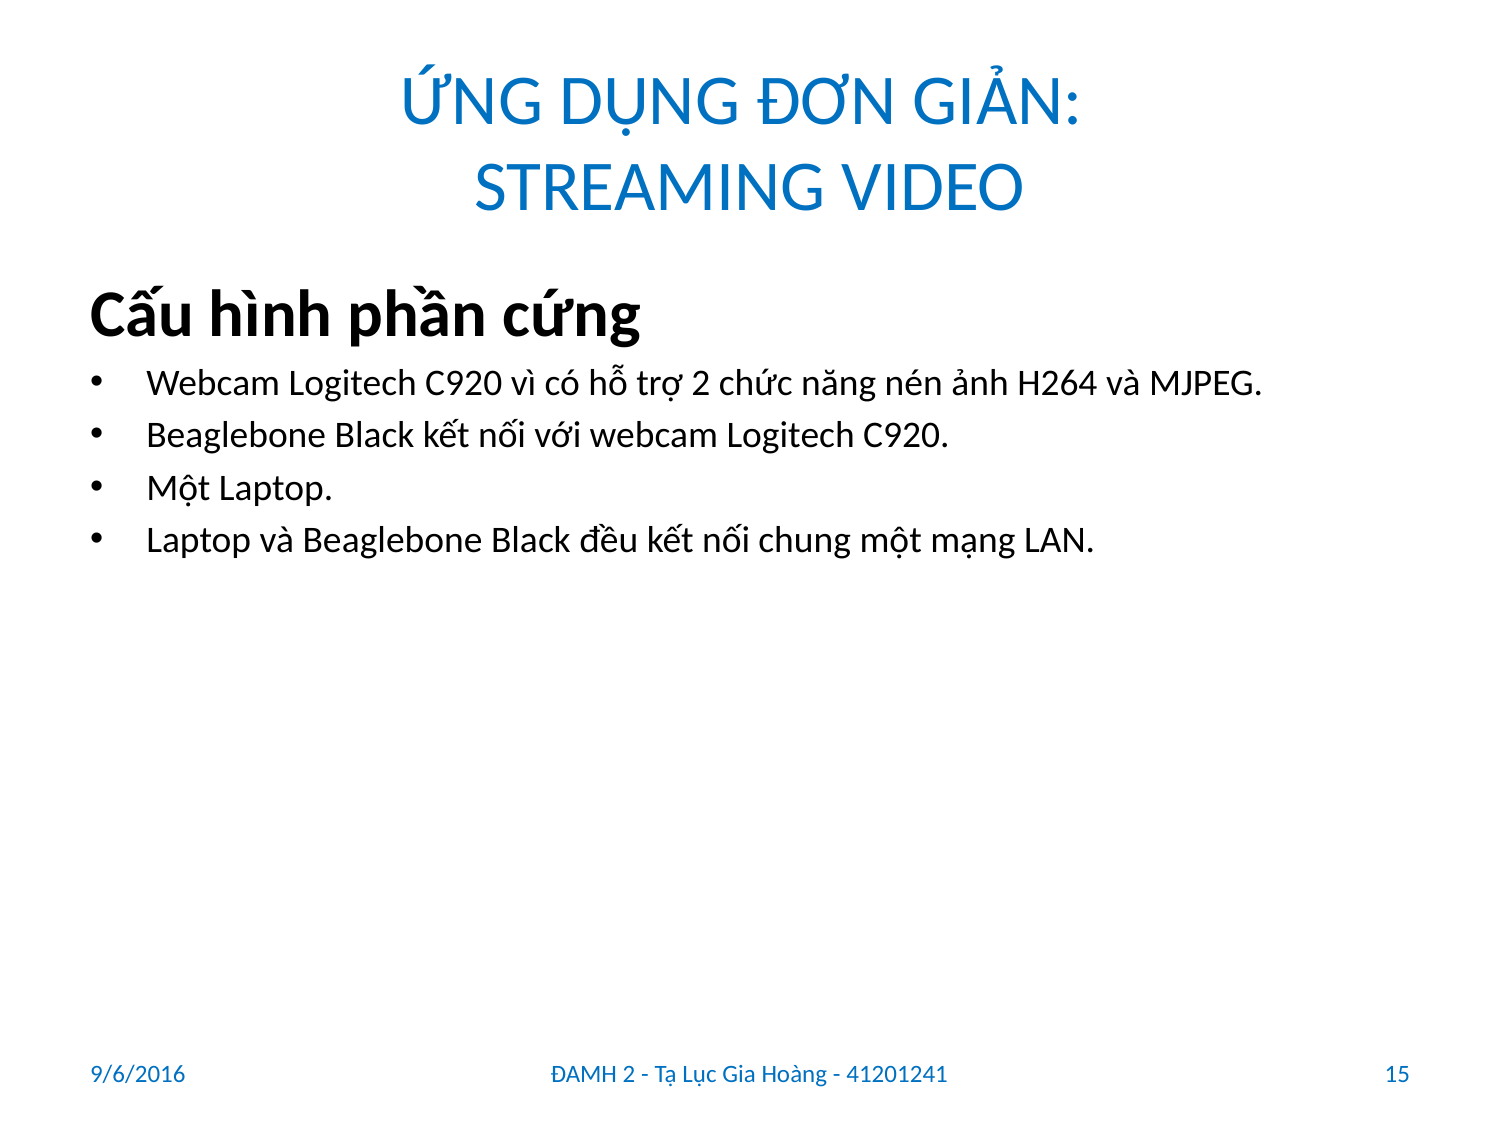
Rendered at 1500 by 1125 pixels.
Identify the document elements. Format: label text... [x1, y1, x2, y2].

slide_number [75, 1042, 425, 1103]
slide_number 15 [1074, 1042, 1425, 1103]
list Cấu hình phần cứng Webcam Logitech C920 vì có hỗ trợ 2 chức năng nén ảnh H264 và MJPEG. Beaglebone Black kết nối với webcam Logitech C920. Một Laptop. Laptop và Beaglebone Black đều kết nối chung một mạng LAN. [75, 262, 1425, 1005]
footer ĐAMH 2 - Tạ Lục Gia Hoàng - 41201241 [512, 1042, 988, 1103]
title ỨNG DỤNG ĐƠN GIẢN: STREAMING VIDEO [75, 45, 1425, 233]
